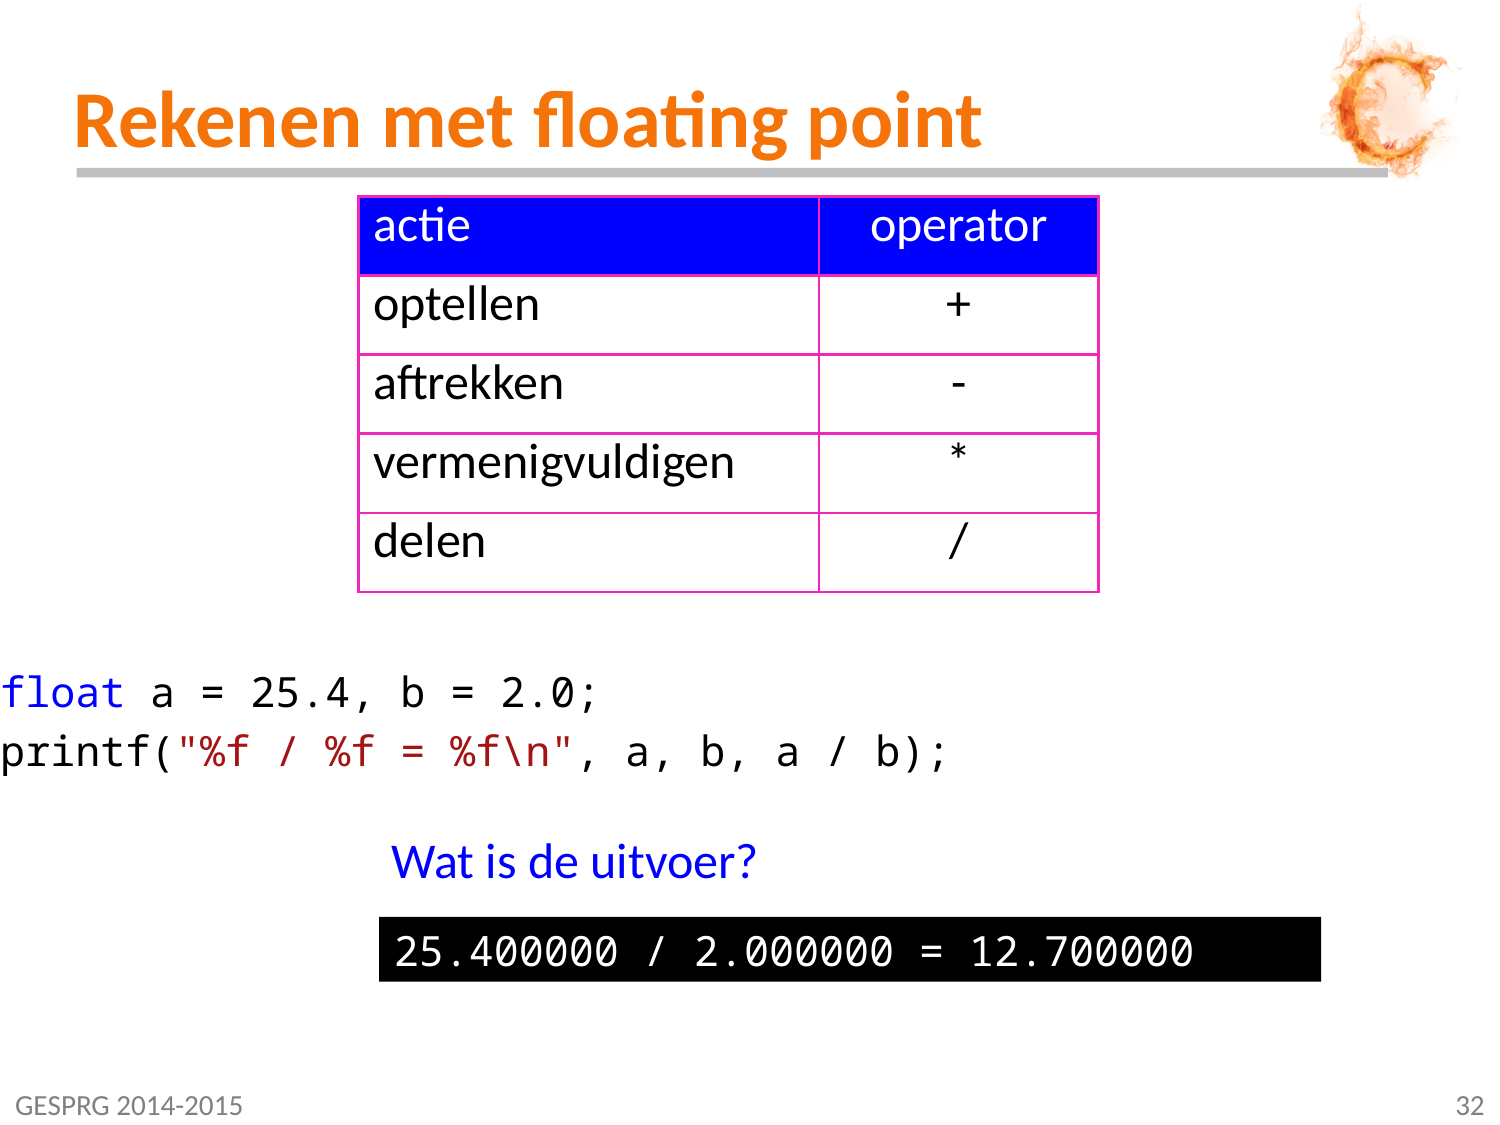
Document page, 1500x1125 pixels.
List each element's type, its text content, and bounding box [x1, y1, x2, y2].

text_box float a = 25.4, b = 2.0; printf("%f / %f = %f\n", a, b, a / b); [0, 658, 1078, 782]
table_cell + [820, 277, 1097, 353]
table_cell optellen [360, 277, 818, 353]
text_box 25.400000 / 2.000000 = 12.700000 [379, 916, 1322, 982]
slide_number 32 [1149, 1082, 1500, 1125]
picture [1316, 0, 1471, 185]
table_cell vermenigvuldigen [360, 435, 818, 512]
text_box Wat is de uitvoer? [376, 821, 887, 896]
table_cell - [820, 356, 1097, 432]
table_cell delen [360, 514, 818, 591]
slide_number GESPRG 2014-2015 [0, 1082, 350, 1125]
table_cell * [820, 435, 1097, 512]
table_header actie [360, 198, 818, 274]
title Rekenen met floating point [58, 58, 1286, 172]
table_cell / [820, 514, 1097, 591]
table_header operator [820, 198, 1097, 274]
table_cell aftrekken [360, 356, 818, 432]
